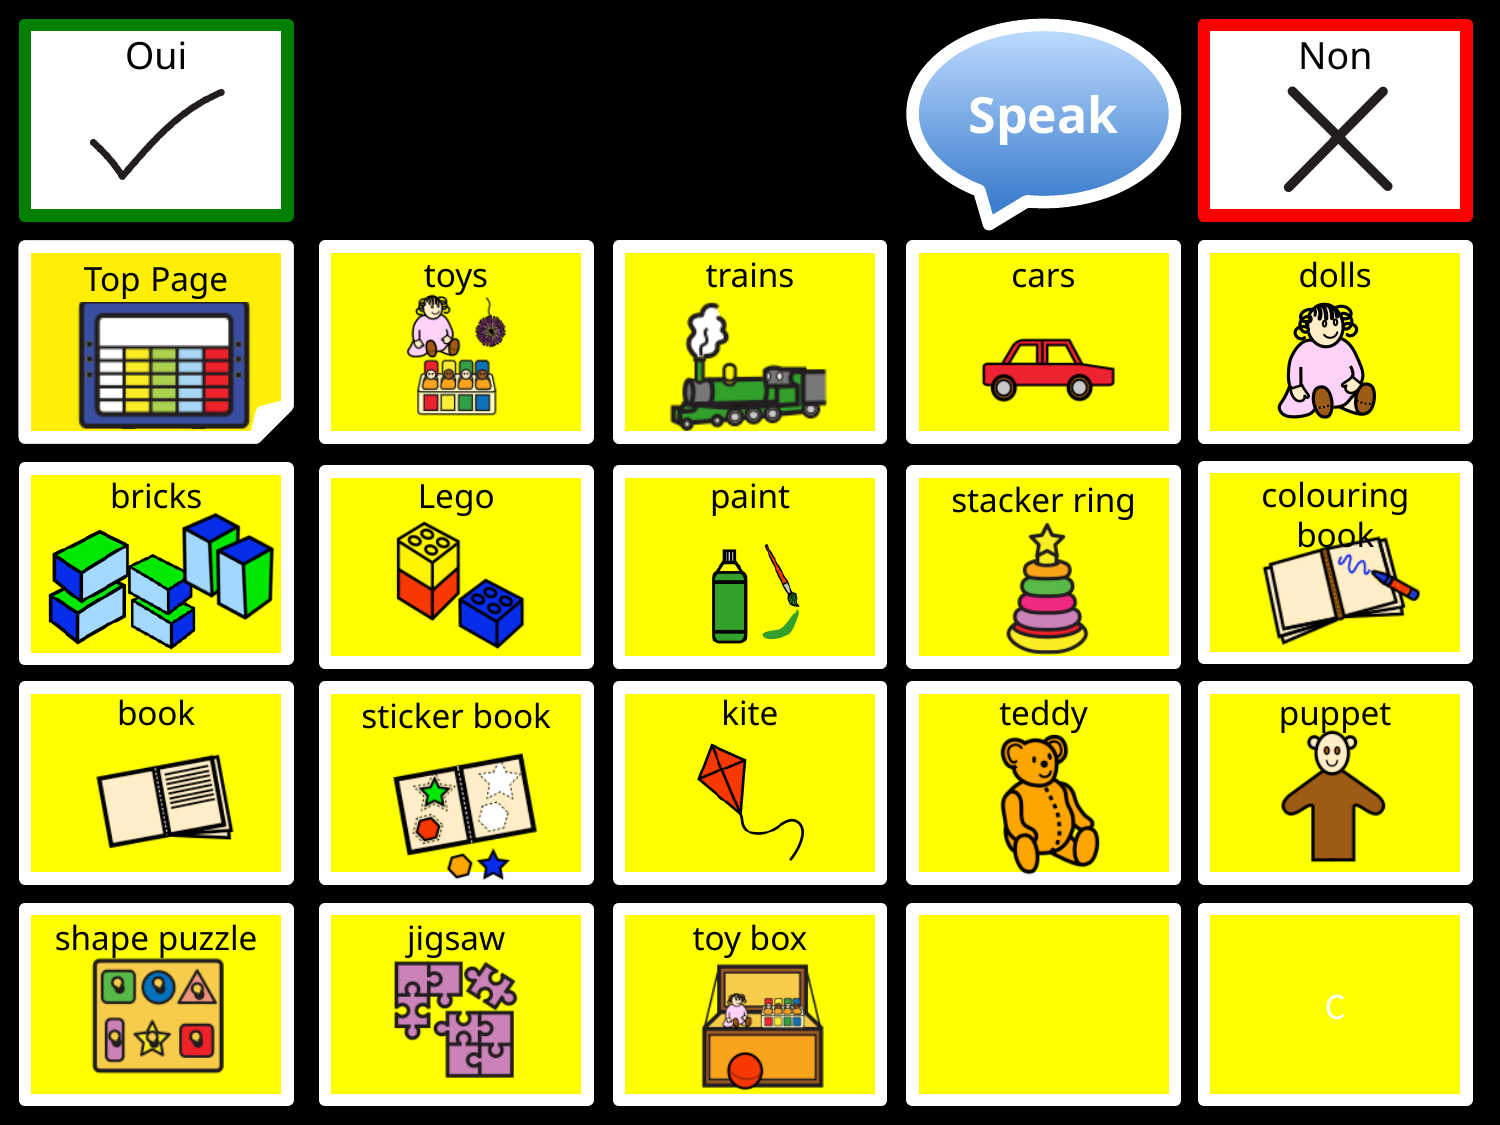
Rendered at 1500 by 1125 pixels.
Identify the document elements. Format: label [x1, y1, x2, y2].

picture [387, 512, 530, 655]
text_box [618, 684, 882, 879]
picture [1255, 505, 1426, 676]
text_box [324, 246, 588, 438]
picture [62, 301, 267, 429]
text_box [24, 684, 288, 879]
picture [973, 514, 1122, 663]
text_box [24, 468, 288, 549]
picture [651, 271, 848, 468]
text_box [912, 684, 1175, 879]
picture [387, 286, 530, 429]
text_box [618, 246, 882, 438]
text_box [324, 468, 588, 663]
picture [24, 481, 311, 652]
text_box [1204, 684, 1467, 879]
text_box [912, 471, 1175, 663]
text_box [24, 246, 288, 438]
text_box [1204, 246, 1467, 438]
text_box [1204, 467, 1467, 658]
text_box [1204, 24, 1467, 216]
text_box [912, 909, 1175, 1100]
picture [974, 301, 1122, 449]
picture [1260, 724, 1403, 867]
text_box [24, 909, 288, 1100]
text_box [24, 624, 288, 660]
picture [87, 728, 243, 883]
picture [381, 946, 530, 1094]
text_box [324, 909, 588, 1100]
text_box [618, 909, 882, 1100]
text_box [618, 468, 882, 663]
picture [699, 537, 812, 649]
picture [74, 53, 238, 216]
picture [974, 728, 1126, 879]
text_box [912, 246, 1175, 438]
picture [687, 946, 842, 1101]
picture [386, 739, 544, 897]
picture [74, 932, 243, 1101]
picture [687, 739, 811, 863]
picture [1262, 297, 1390, 426]
picture [1274, 74, 1403, 203]
text_box [24, 24, 288, 216]
text_box [1204, 909, 1467, 1100]
text_box [324, 687, 588, 879]
